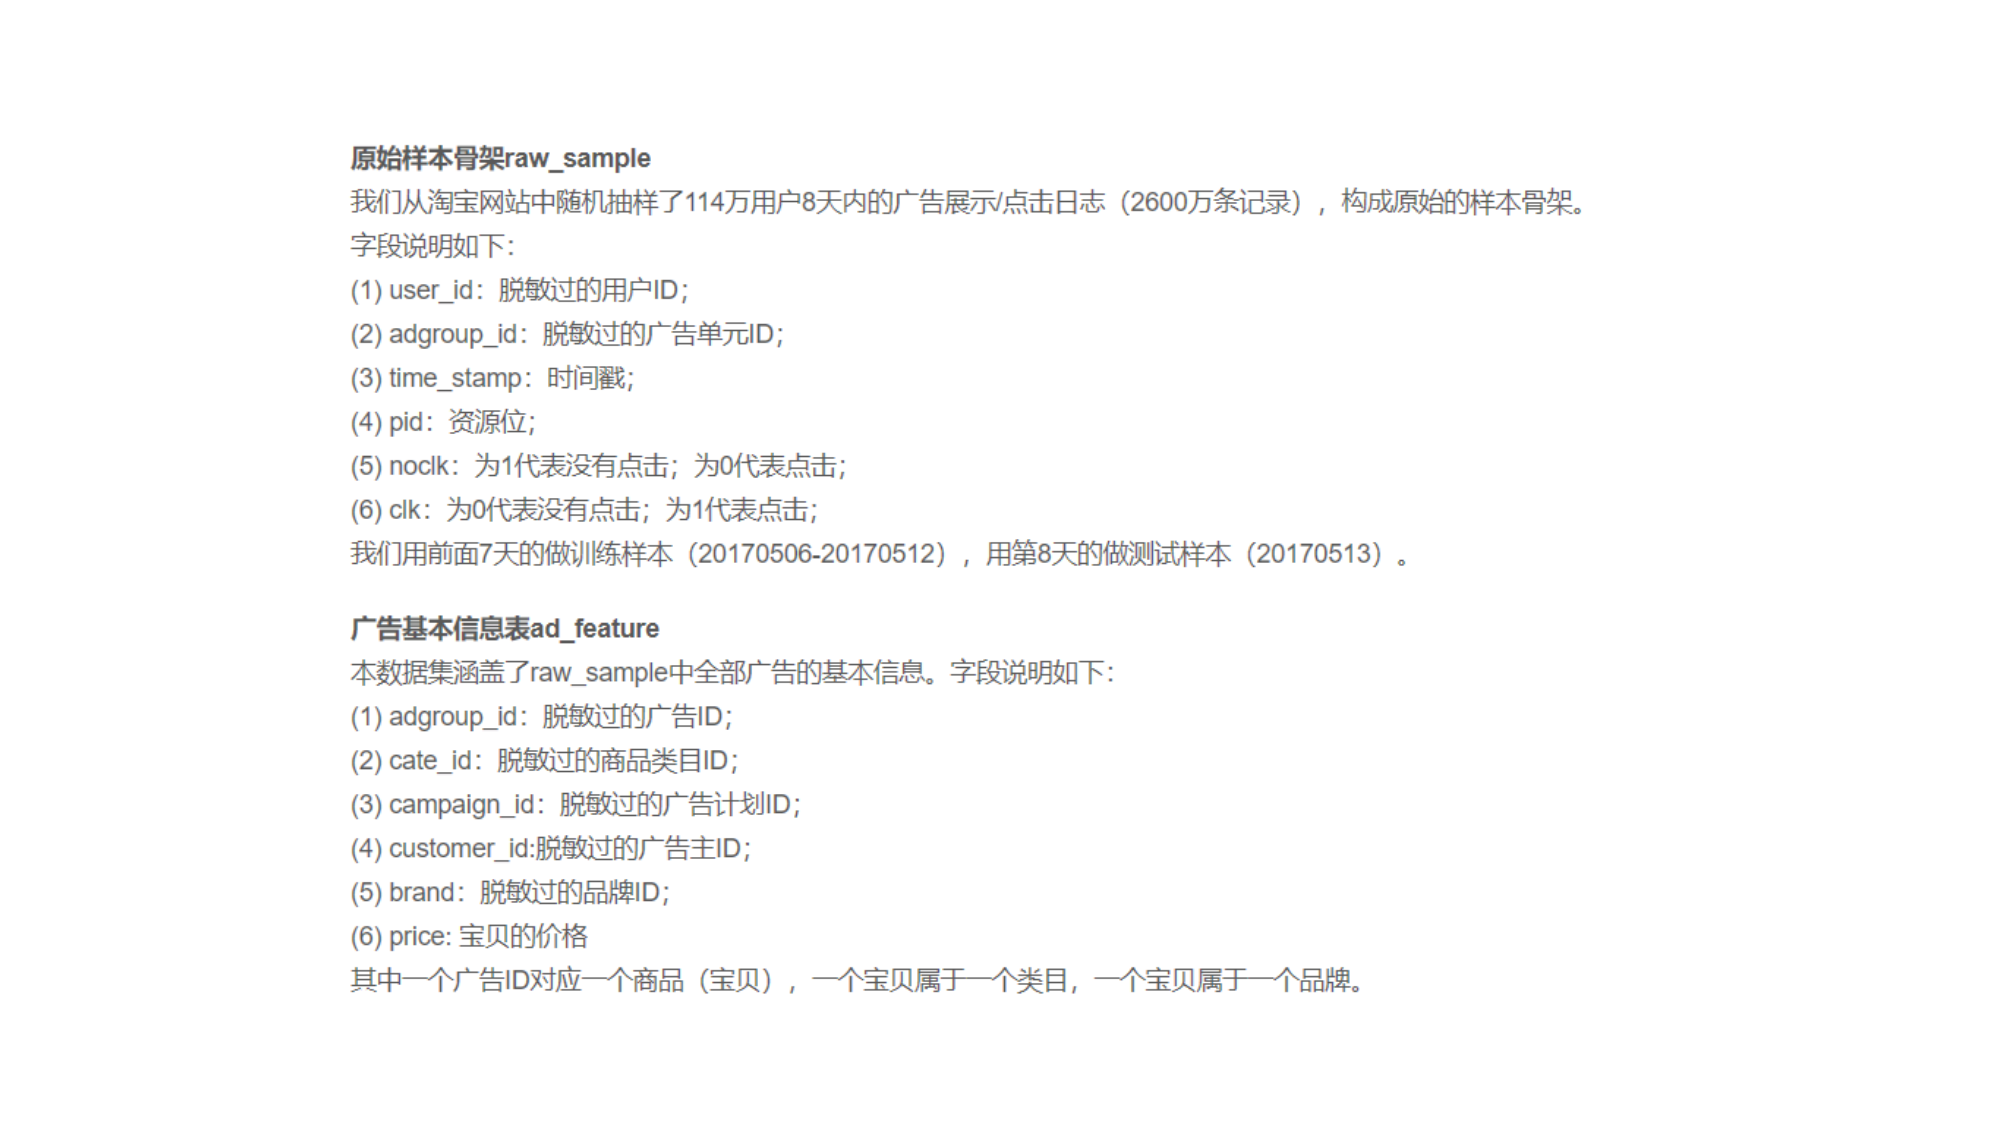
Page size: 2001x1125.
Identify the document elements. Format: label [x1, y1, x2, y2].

picture [339, 138, 1587, 1004]
